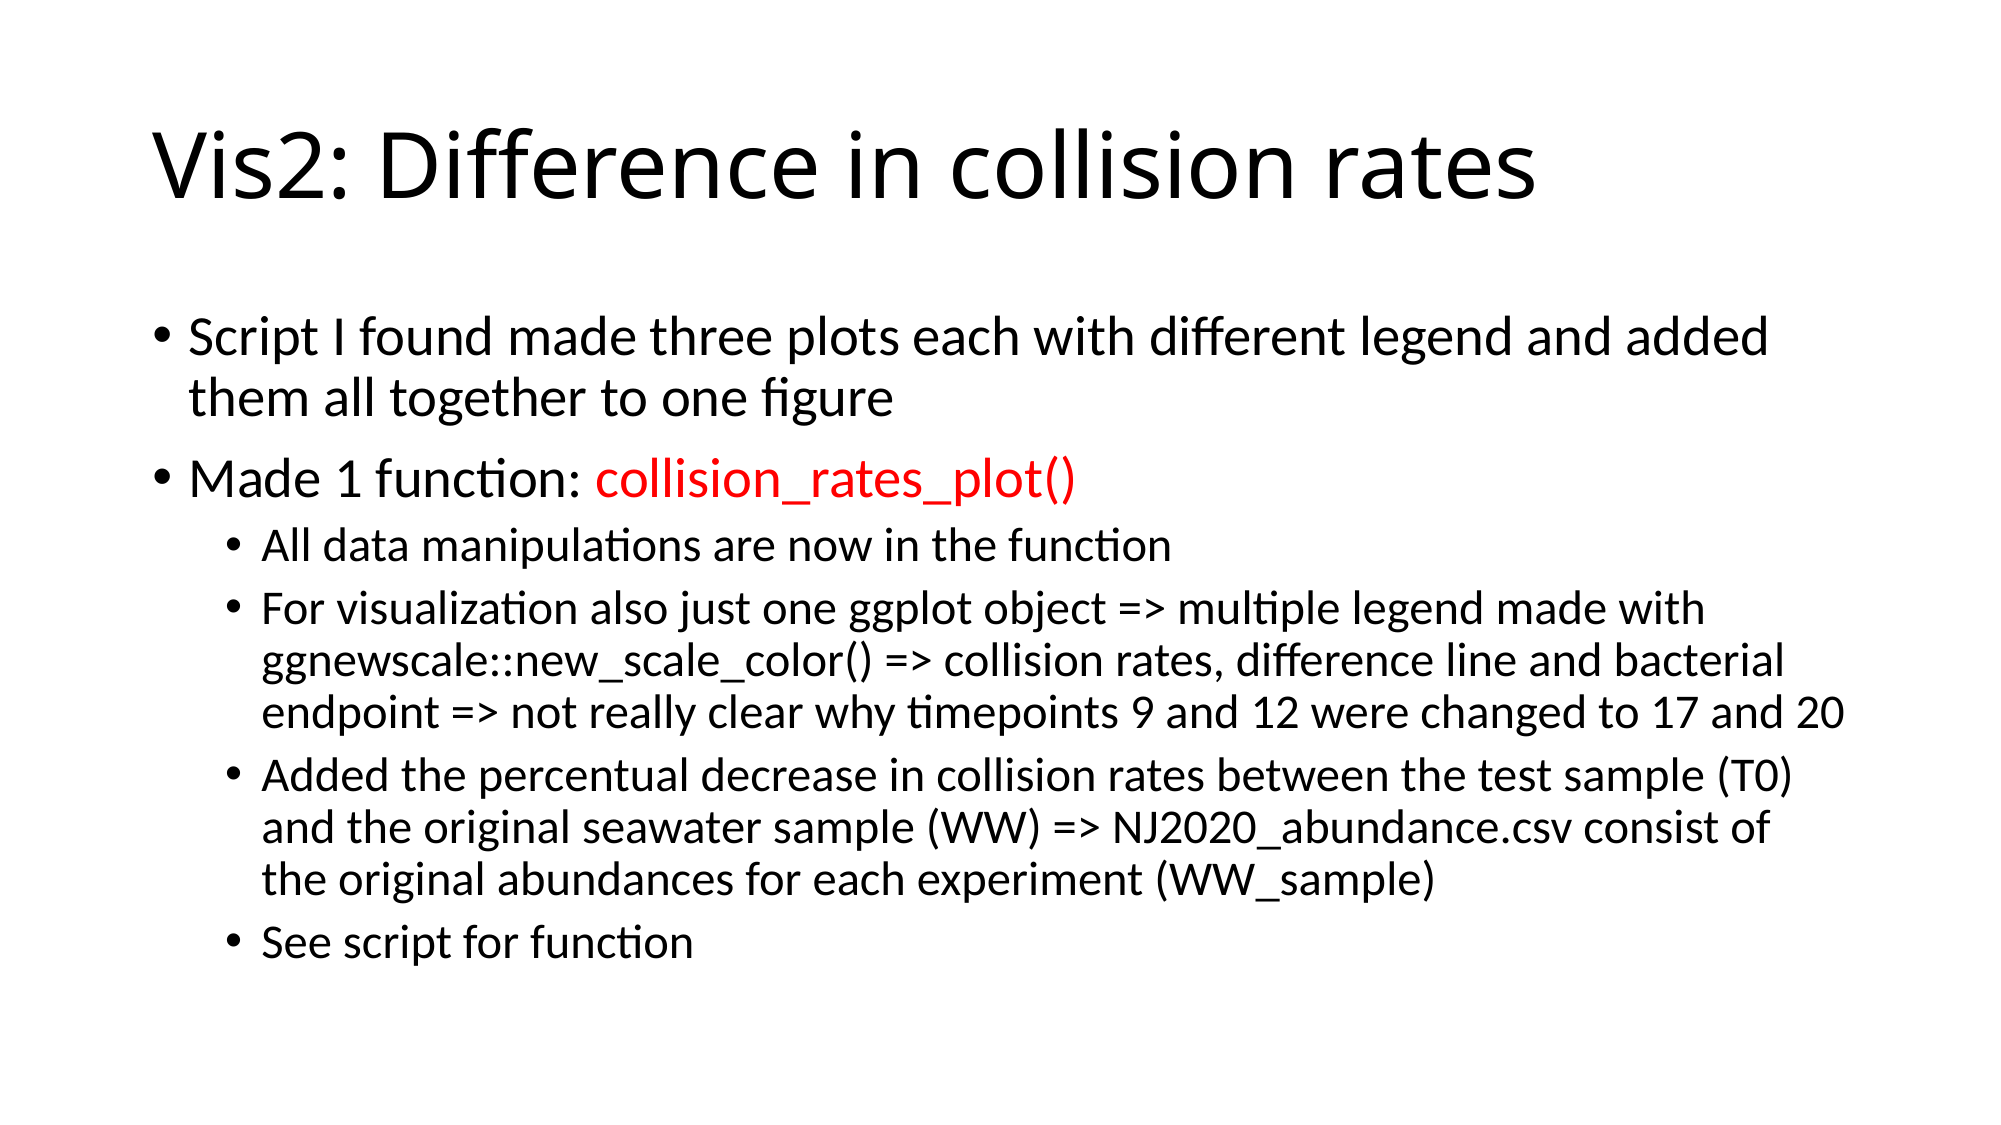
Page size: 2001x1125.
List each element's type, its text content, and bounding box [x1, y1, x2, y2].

list Script I found made three plots each with different legend and added them all together to one figure Made 1 function: collision_rates_plot() All data manipulations are now in the function For visualization also just one ggplot object => multiple legend made with ggnewscale::new_scale_color() => collision rates, difference line and bacterial endpoint => not really clear why timepoints 9 and 12 were changed to 17 and 20 Added the percentual decrease in collision rates between the test sample (T0) and the original seawater sample (WW) => NJ2020_abundance.csv consist of the original abundances for each experiment (WW_sample) See script for function [137, 299, 1863, 1014]
title Vis2: Difference in collision rates [137, 59, 1863, 278]
